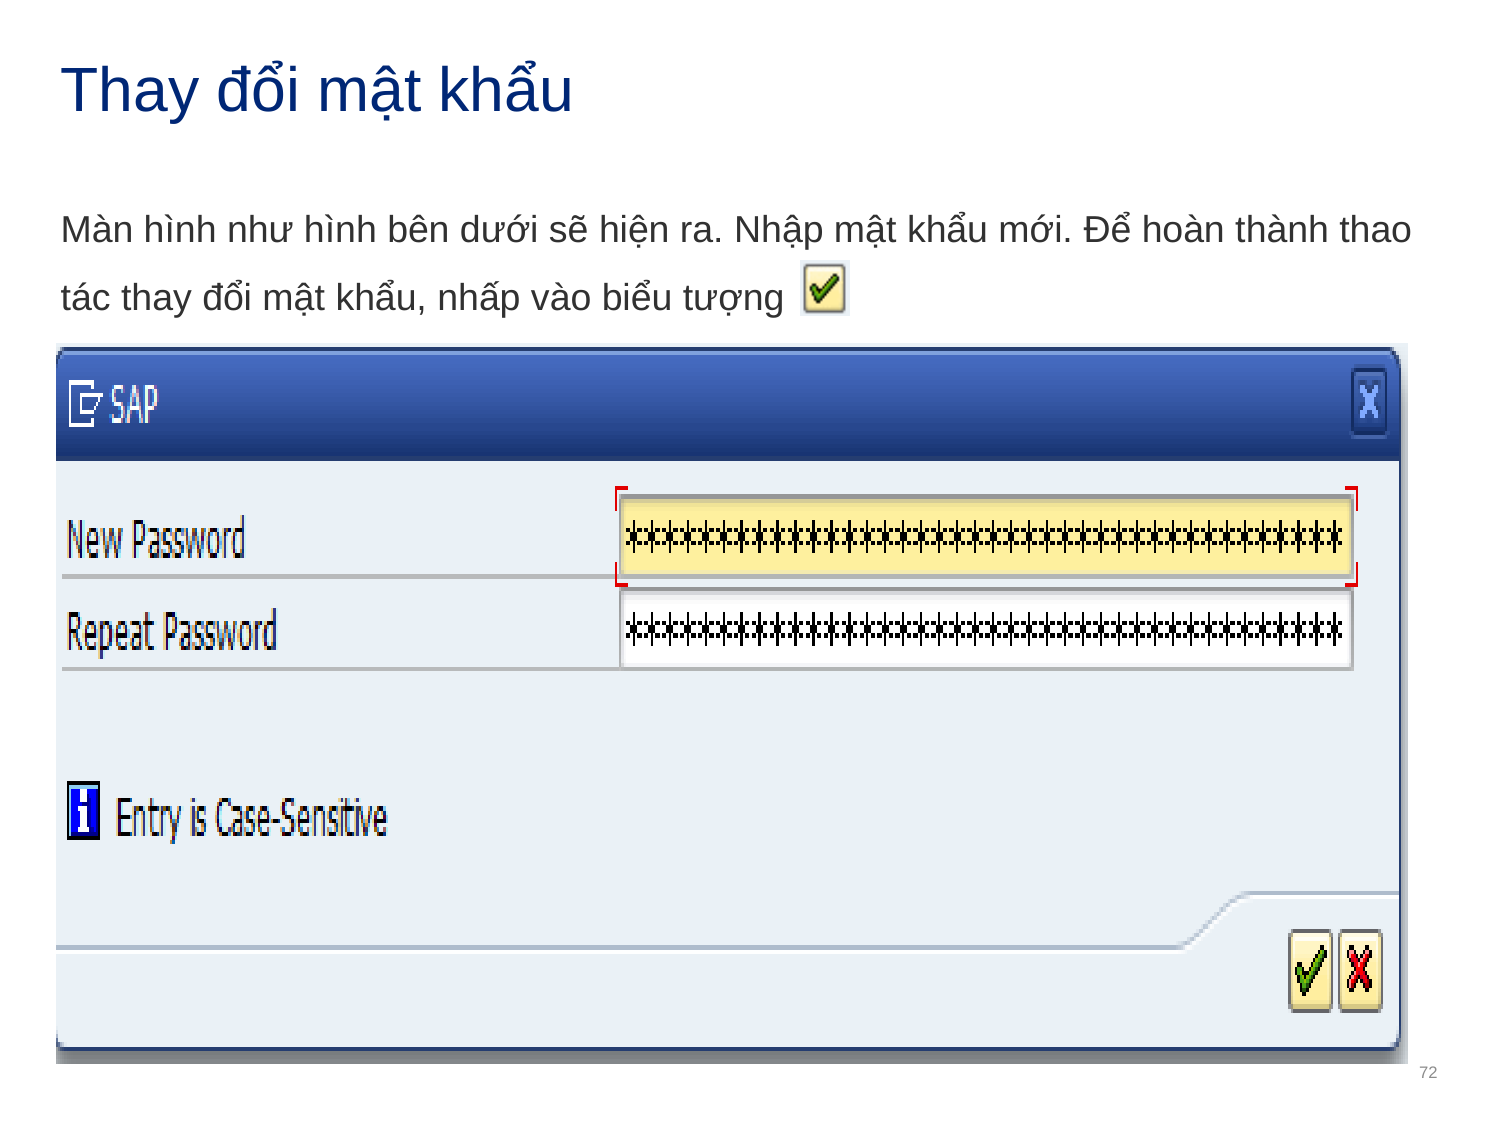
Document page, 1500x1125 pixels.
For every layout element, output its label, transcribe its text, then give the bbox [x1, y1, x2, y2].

list Màn hình như hình bên dưới sẽ hiện ra. Nhập mật khẩu mới. Để hoàn thành thao tác thay đổi mật khẩu, nhấp vào biểu tượng [60, 183, 1437, 373]
picture [799, 259, 851, 316]
slide_number 72 [1307, 1051, 1438, 1093]
picture [56, 343, 1408, 1064]
title Thay đổi mật khẩu [60, 48, 1437, 126]
